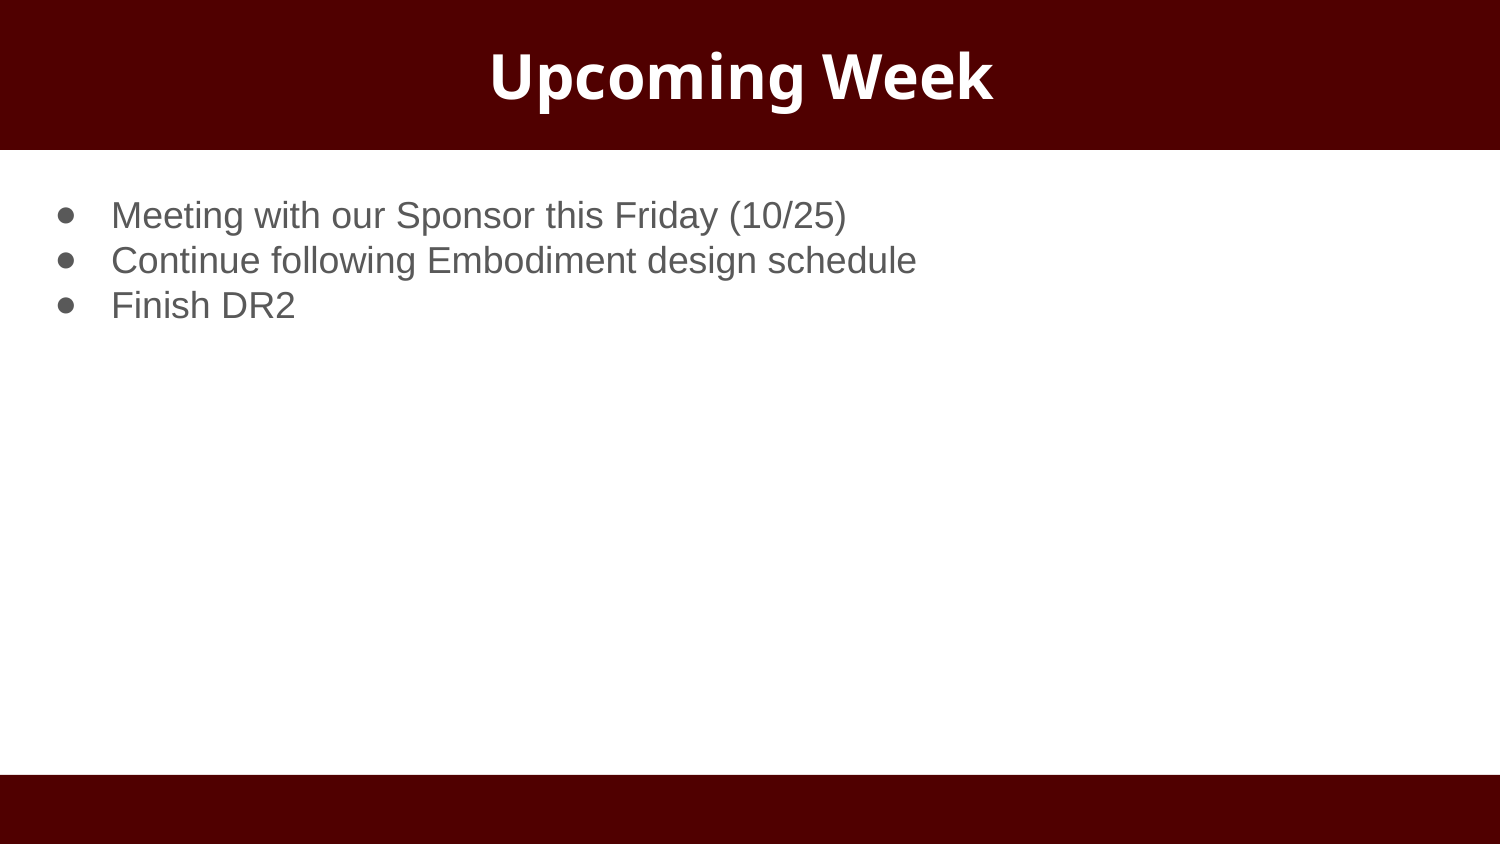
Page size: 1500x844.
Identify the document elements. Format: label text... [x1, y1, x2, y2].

title Upcoming Week [0, 0, 1500, 150]
title [0, 774, 1500, 844]
text_box Meeting with our Sponsor this Friday (10/25) Continue following Embodiment design schedule Finish DR2 [20, 175, 1462, 751]
